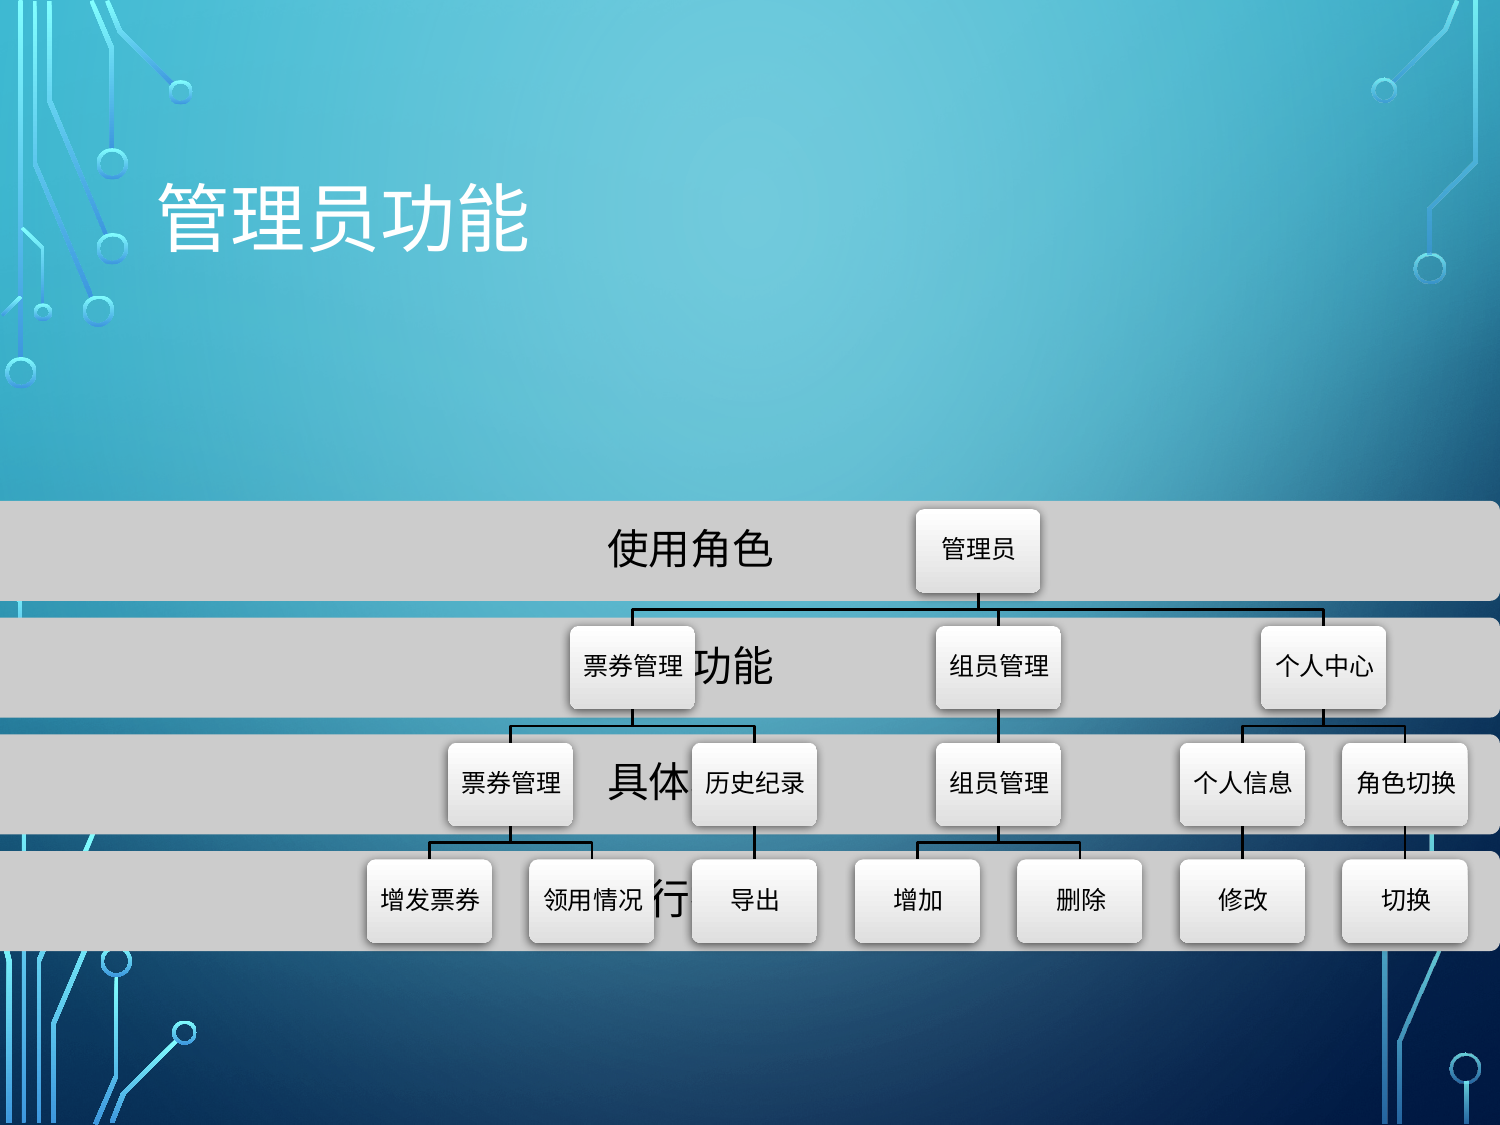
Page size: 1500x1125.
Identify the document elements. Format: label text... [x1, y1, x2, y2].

title 管理员功能 [140, 101, 1360, 326]
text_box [0, 326, 1500, 1125]
